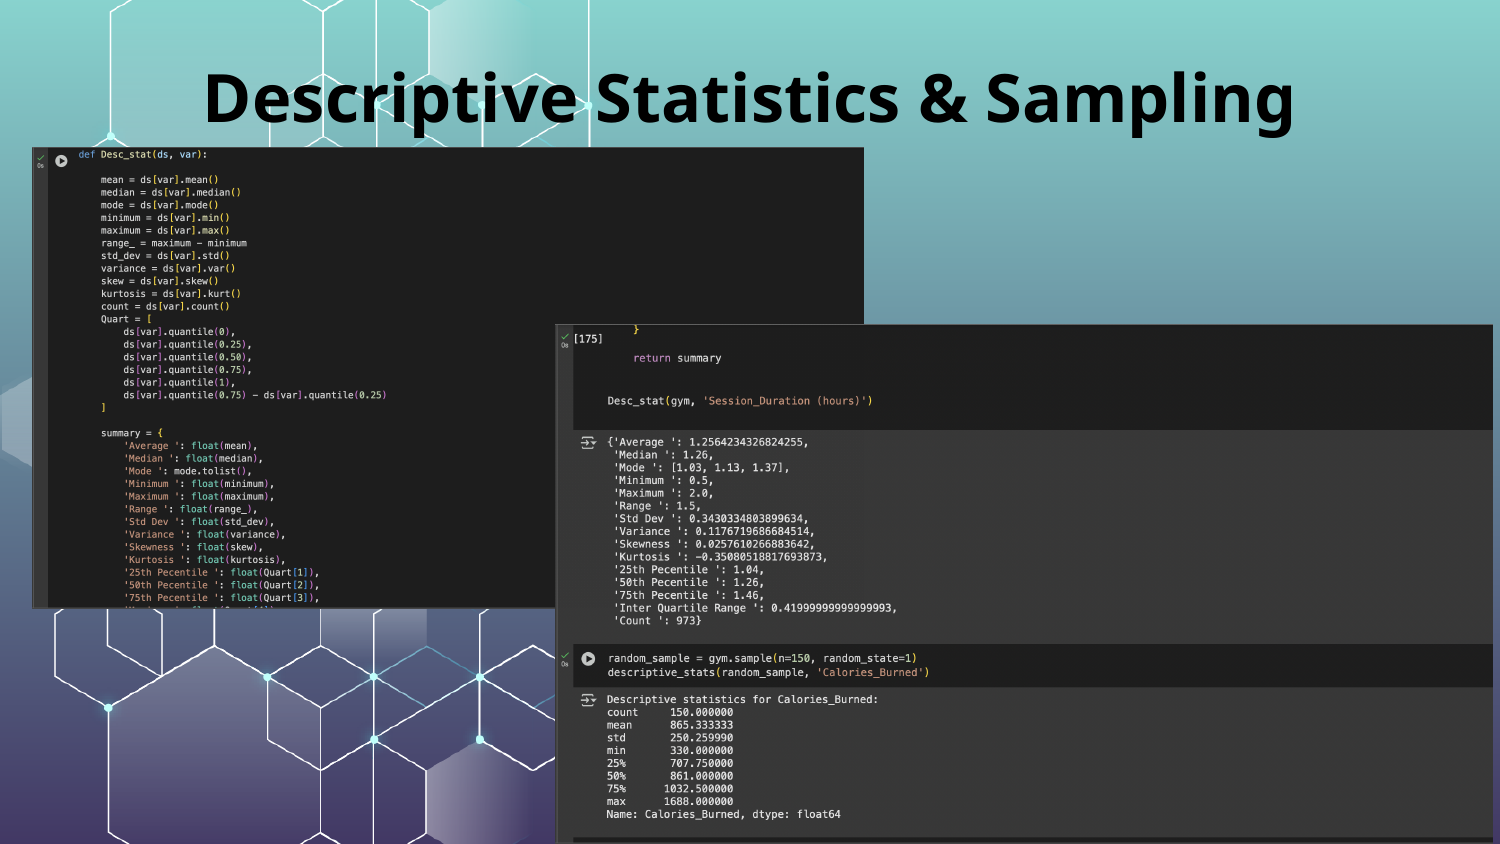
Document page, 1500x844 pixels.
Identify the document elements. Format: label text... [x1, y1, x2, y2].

title Descriptive Statistics & Sampling [159, 41, 1341, 148]
picture [0, 0, 1493, 844]
